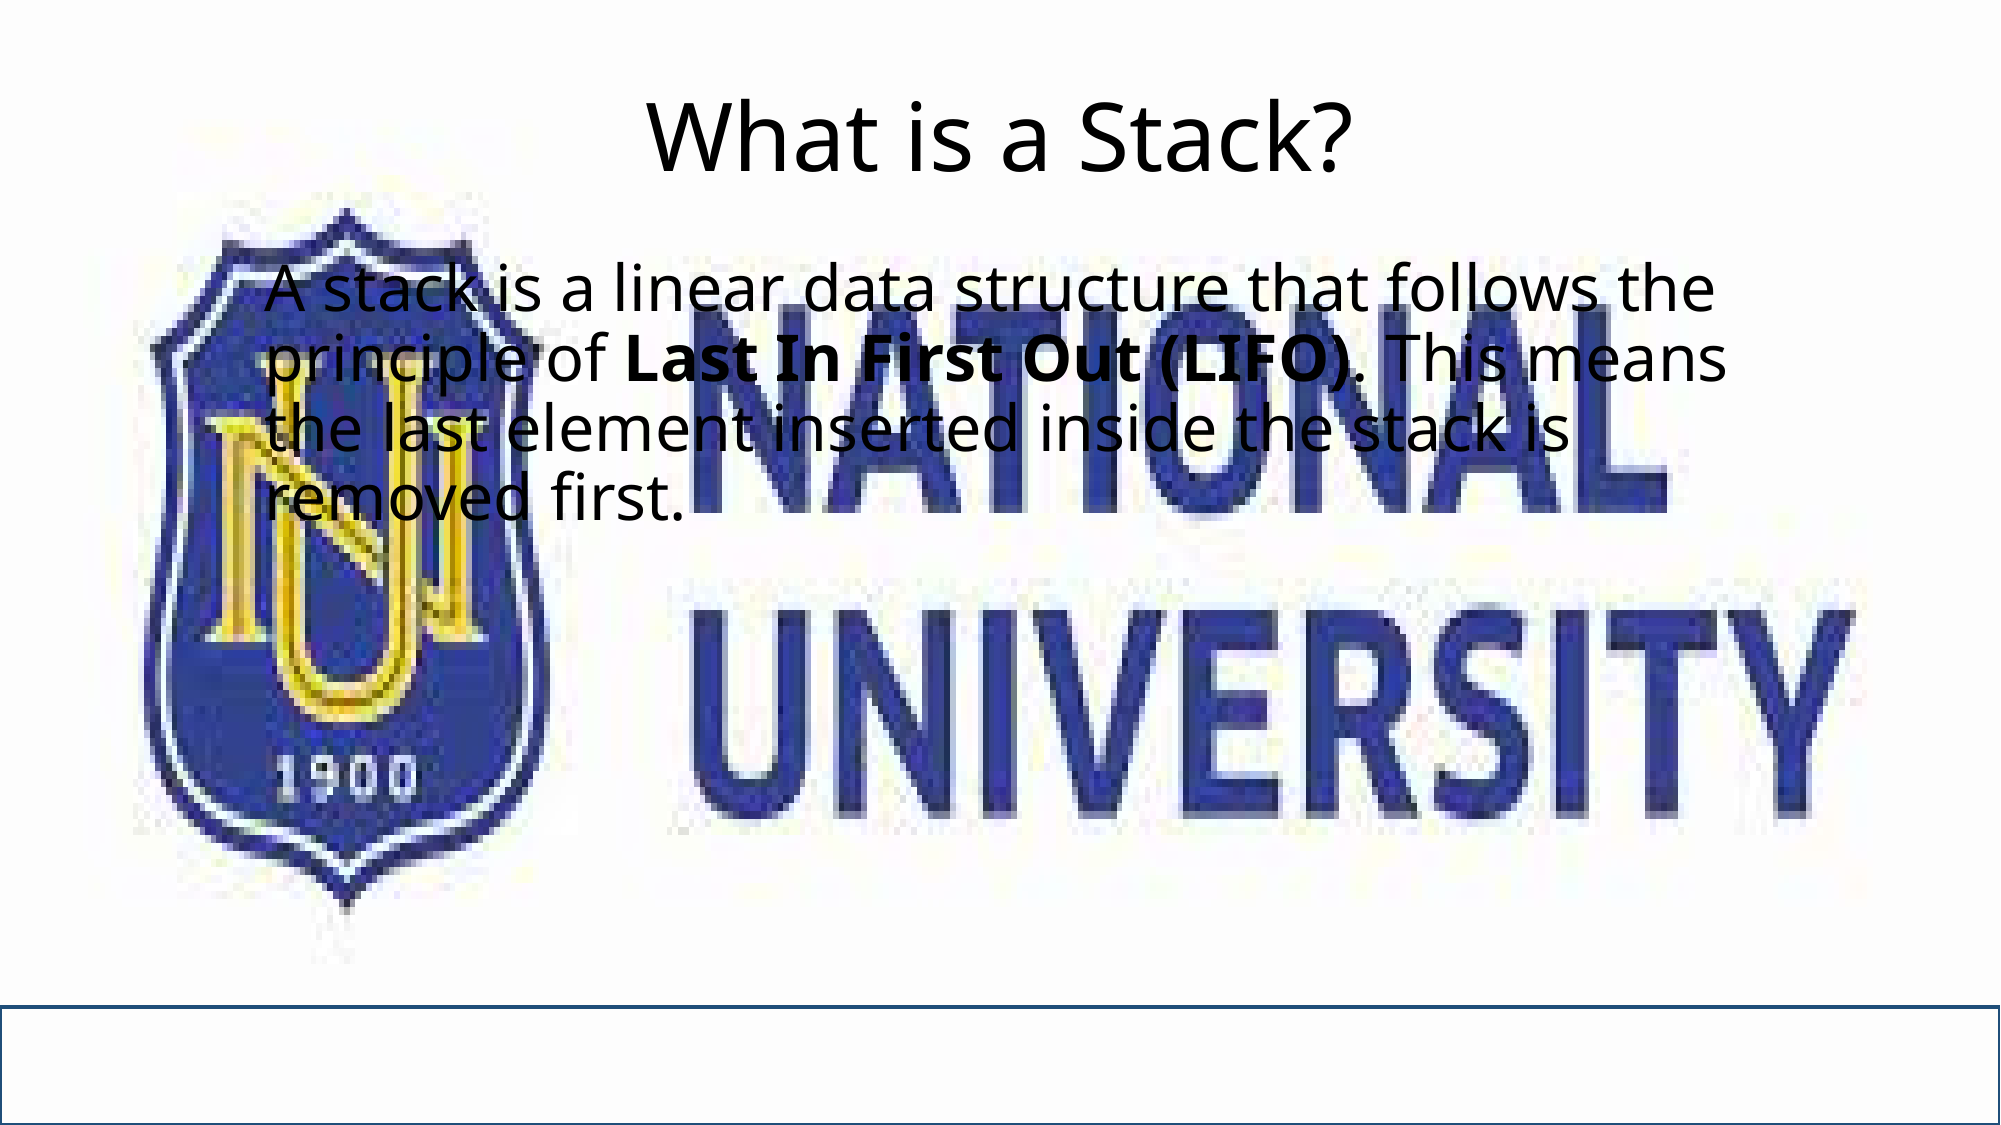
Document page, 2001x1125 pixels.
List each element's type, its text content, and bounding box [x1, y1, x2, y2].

text_box A stack is a linear data structure that follows the principle of Last In First Out (LIFO). This means the last element inserted inside the stack is removed first. [249, 248, 1750, 953]
title What is a Stack? [249, 81, 1750, 200]
footer [0, 1007, 2000, 1125]
picture [0, 0, 2000, 1007]
